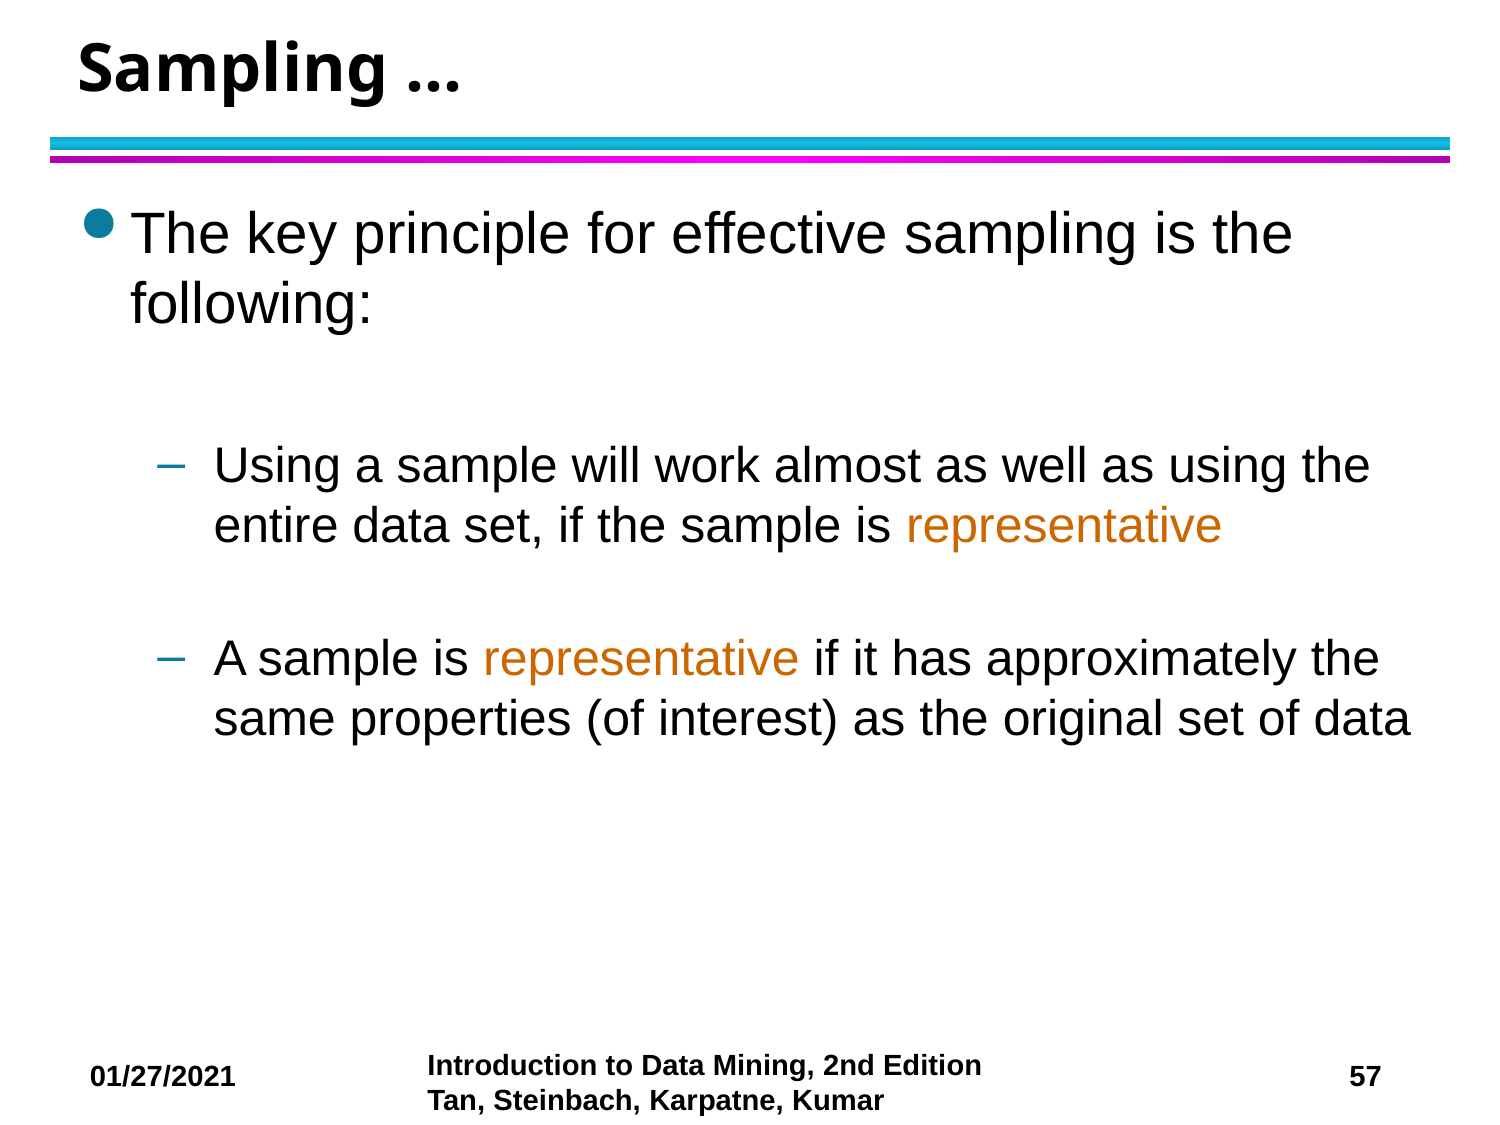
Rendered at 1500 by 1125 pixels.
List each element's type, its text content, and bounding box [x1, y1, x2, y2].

title Sampling … [62, 24, 1421, 113]
list The key principle for effective sampling is the following: Using a sample will work almost as well as using the entire data set, if the sample is representative A sample is representative if it has approximately the same properties (of interest) as the original set of data [67, 187, 1432, 1038]
